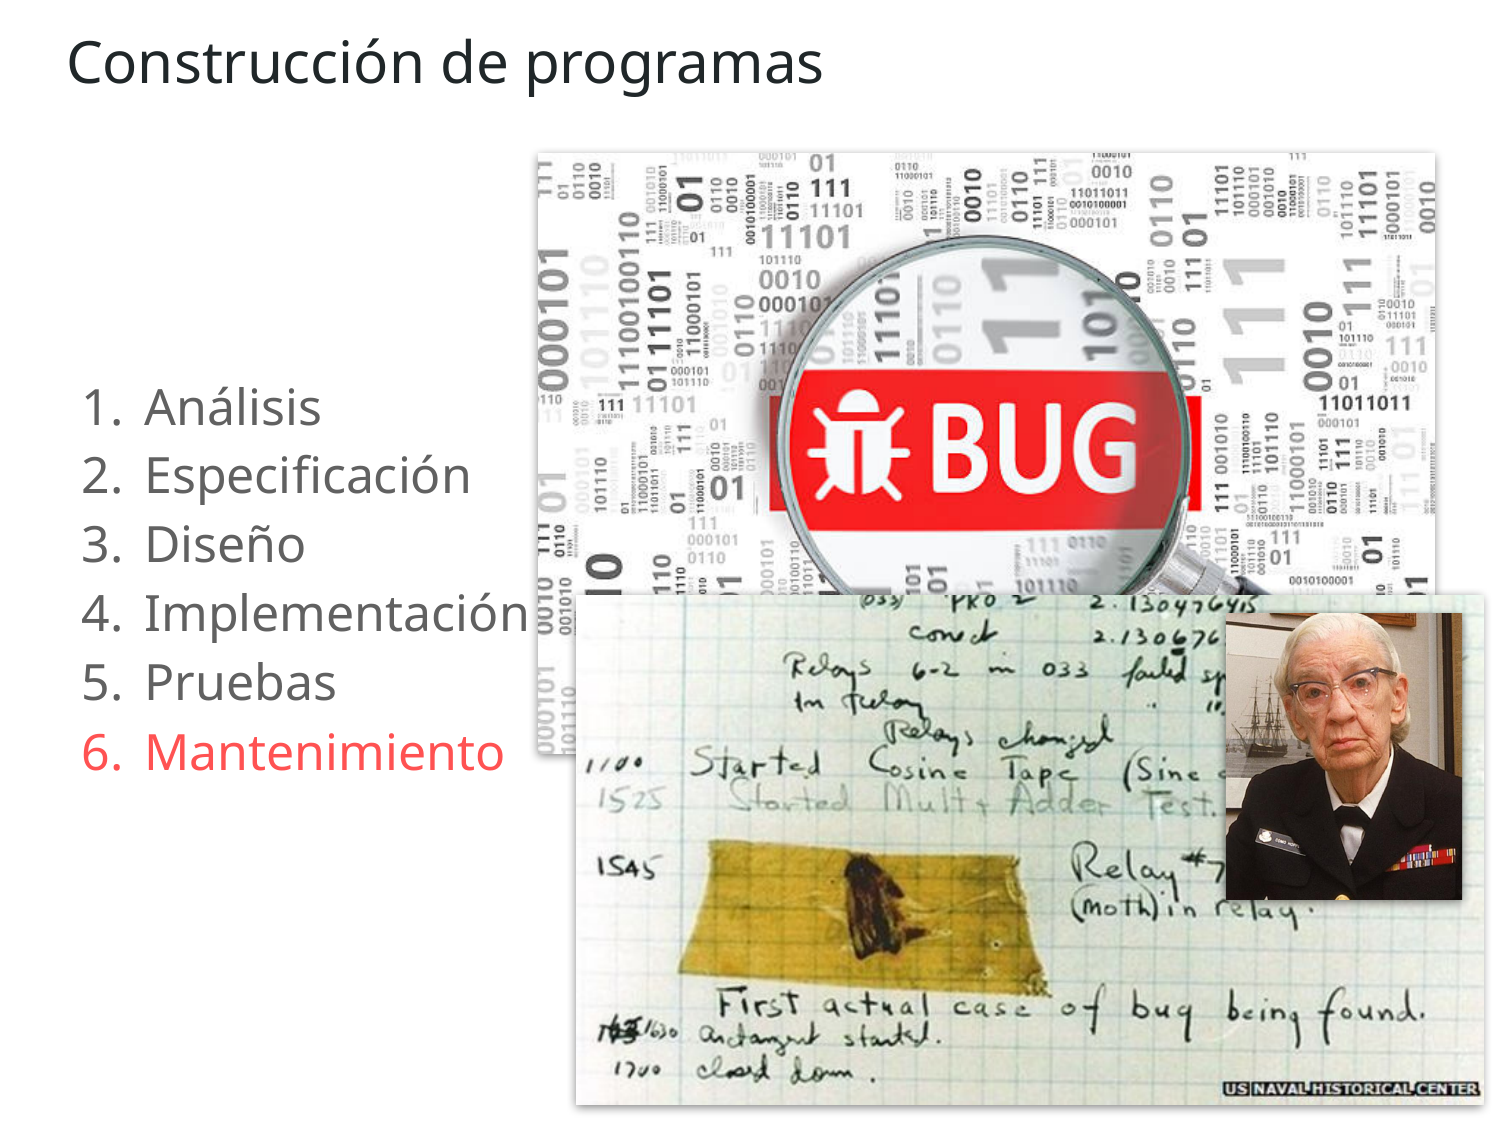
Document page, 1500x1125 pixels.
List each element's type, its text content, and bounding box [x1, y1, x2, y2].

list Análisis Especificación Diseño Implementación Pruebas Mantenimiento [54, 351, 546, 794]
title Construcción de programas [51, 9, 1449, 136]
picture [538, 153, 1484, 1106]
